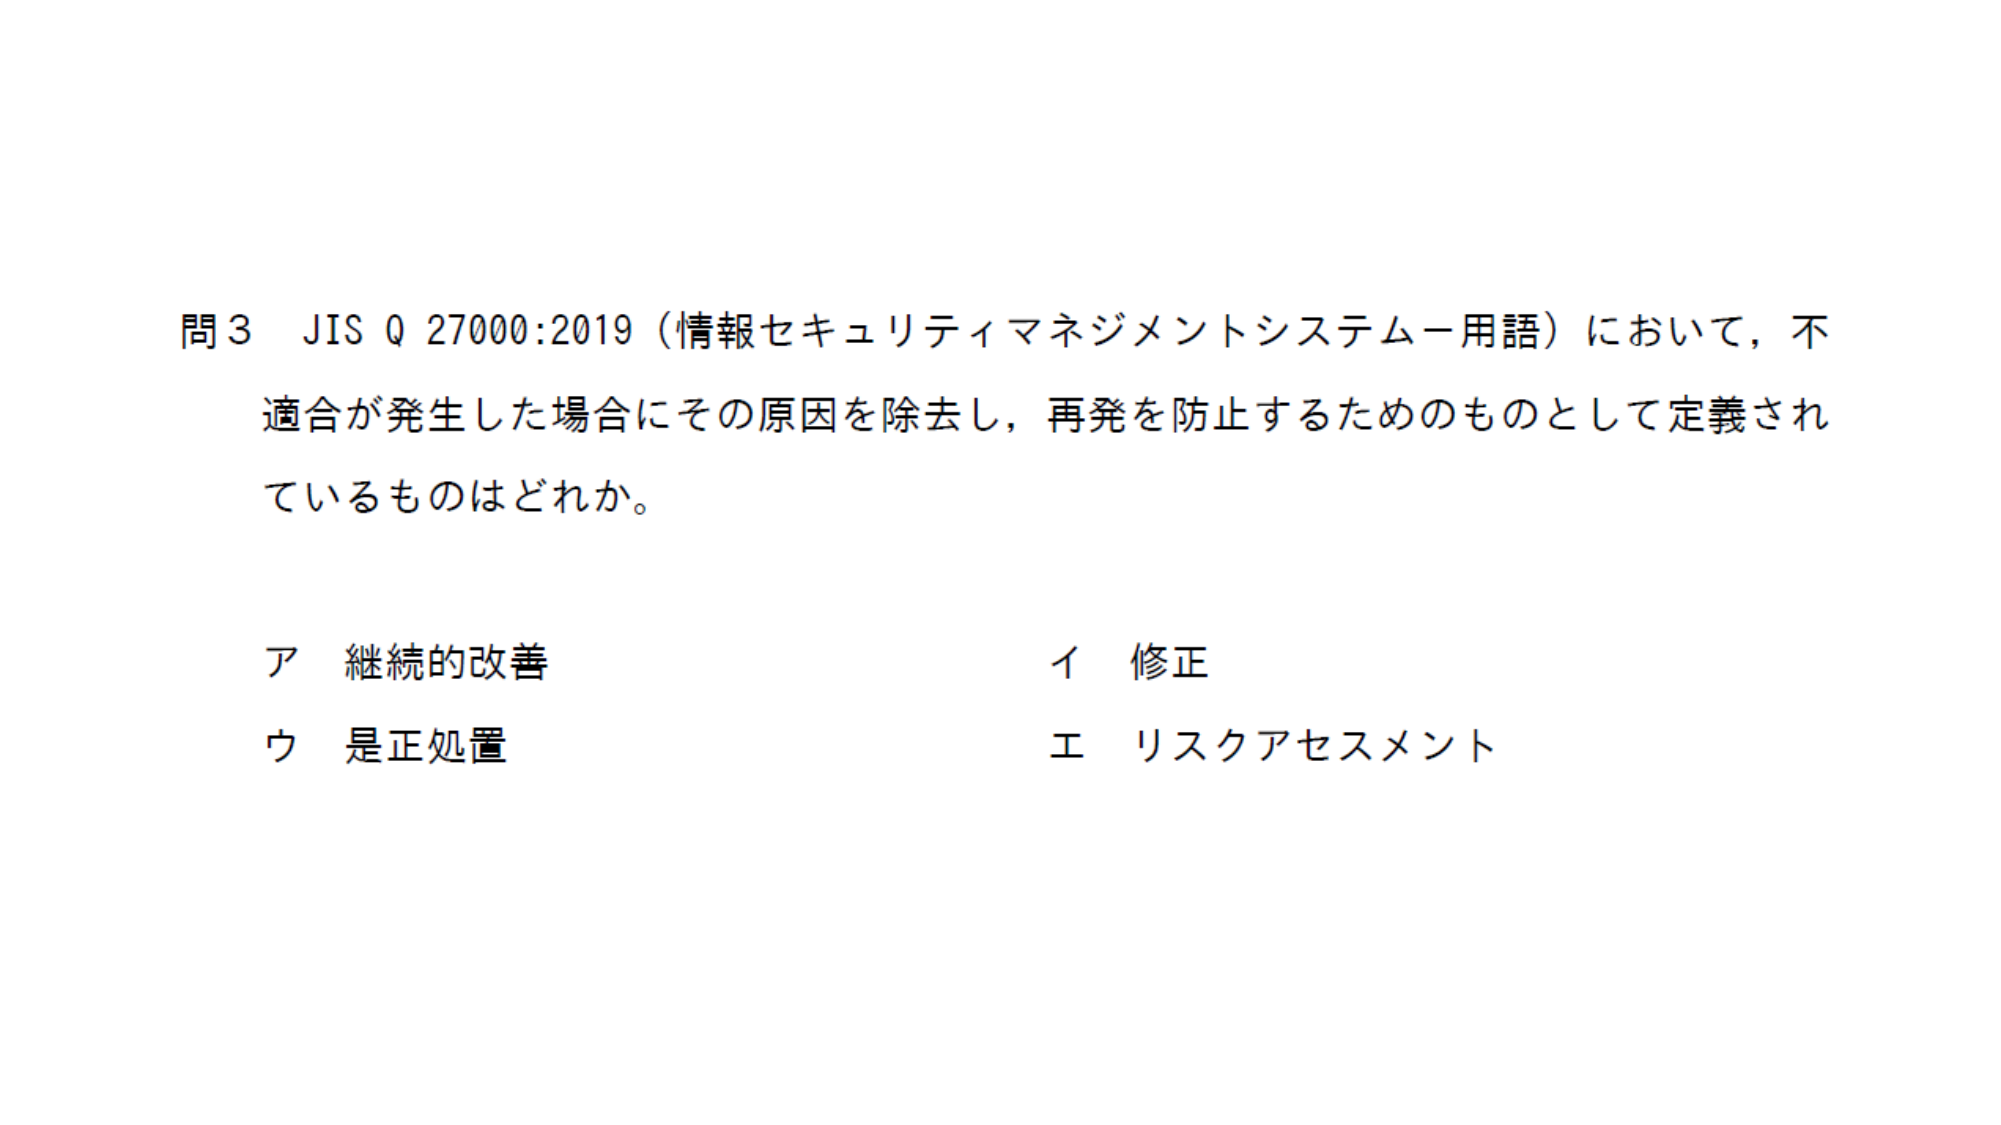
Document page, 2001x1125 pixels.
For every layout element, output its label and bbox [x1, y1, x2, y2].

picture [153, 283, 1847, 813]
